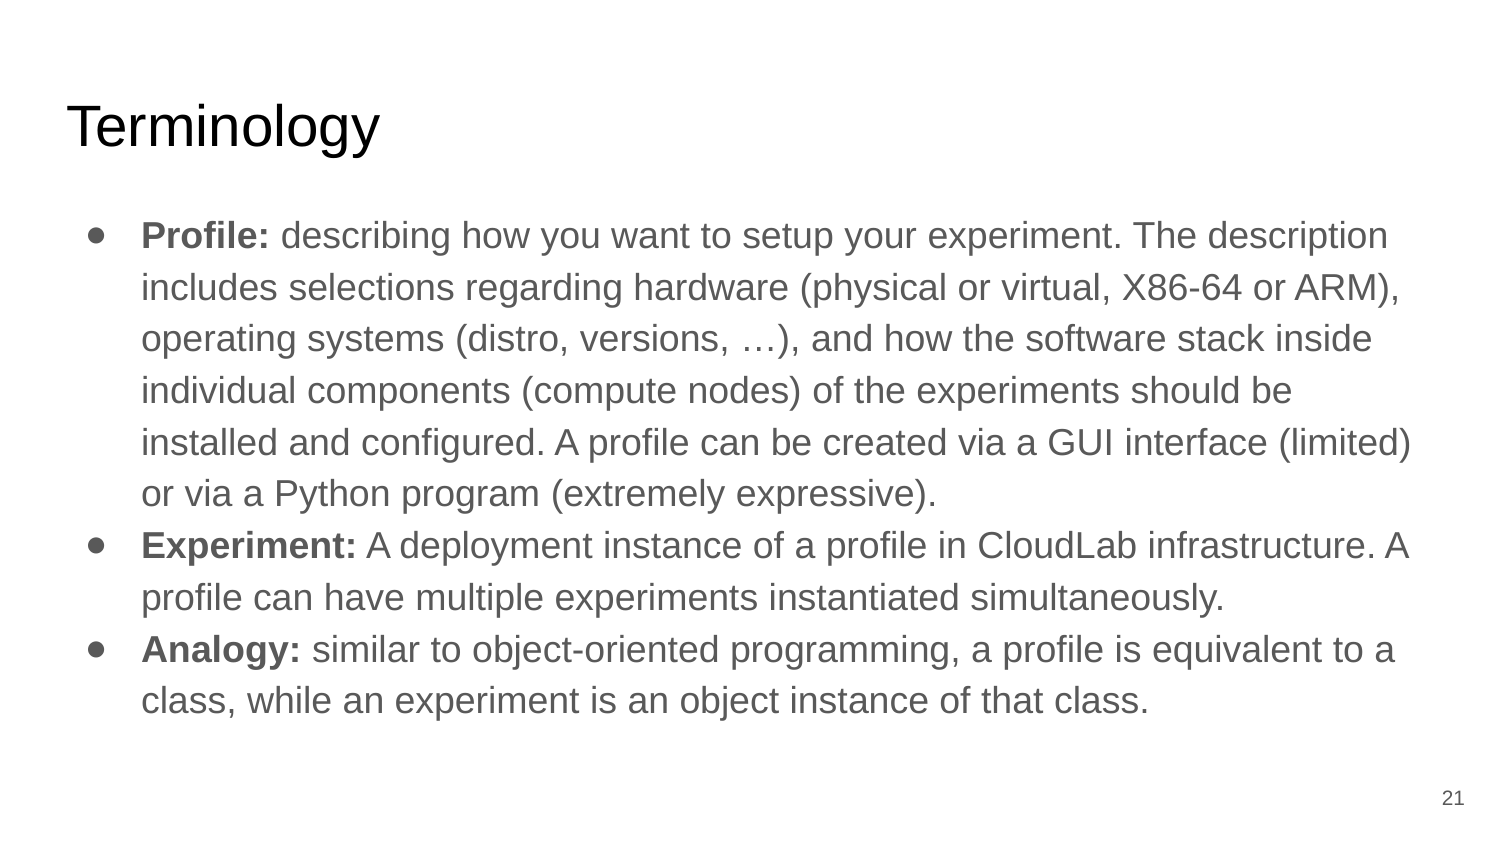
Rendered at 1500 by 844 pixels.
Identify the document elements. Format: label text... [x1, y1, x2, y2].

list Profile: describing how you want to setup your experiment. The description includes selections regarding hardware (physical or virtual, X86-64 or ARM), operating systems (distro, versions, …), and how the software stack inside individual components (compute nodes) of the experiments should be installed and configured. A profile can be created via a GUI interface (limited) or via a Python program (extremely expressive). Experiment: A deployment instance of a profile in CloudLab infrastructure. A profile can have multiple experiments instantiated simultaneously. Analogy: similar to object-oriented programming, a profile is equivalent to a class, while an experiment is an object instance of that class. [51, 189, 1449, 750]
slide_number 21 [1389, 764, 1480, 830]
title Terminology [51, 72, 1449, 167]
